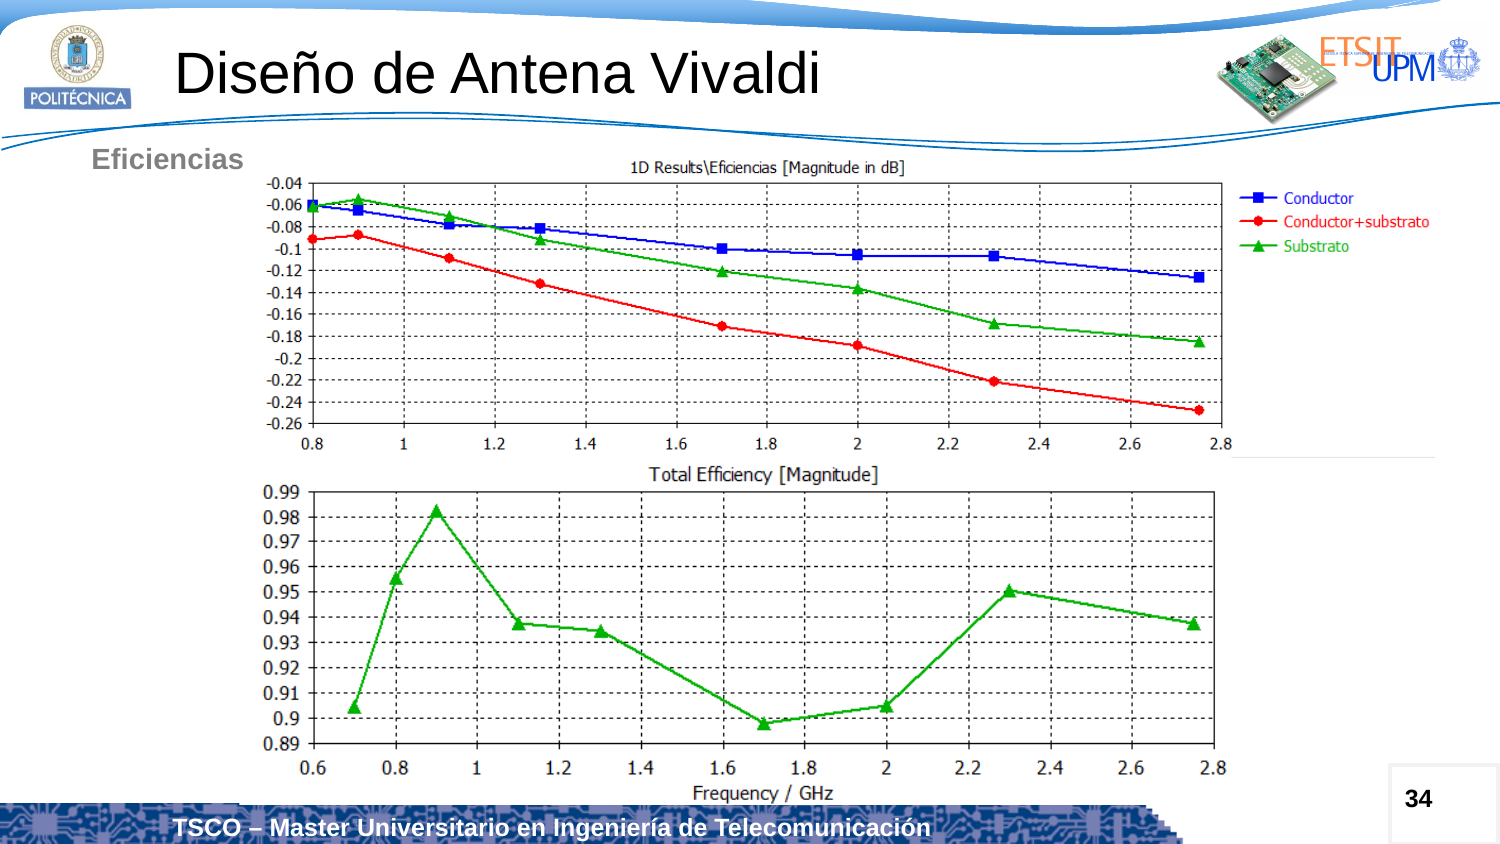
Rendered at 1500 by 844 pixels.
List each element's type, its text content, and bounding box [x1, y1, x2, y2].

picture [18, 19, 136, 115]
title Diseño de Antena Vivaldi [159, 20, 1449, 115]
picture [1449, 21, 1489, 95]
picture [0, 154, 1436, 844]
picture [1216, 115, 1341, 129]
text_box [1388, 763, 1500, 844]
text_box Eficiencias [76, 133, 260, 183]
